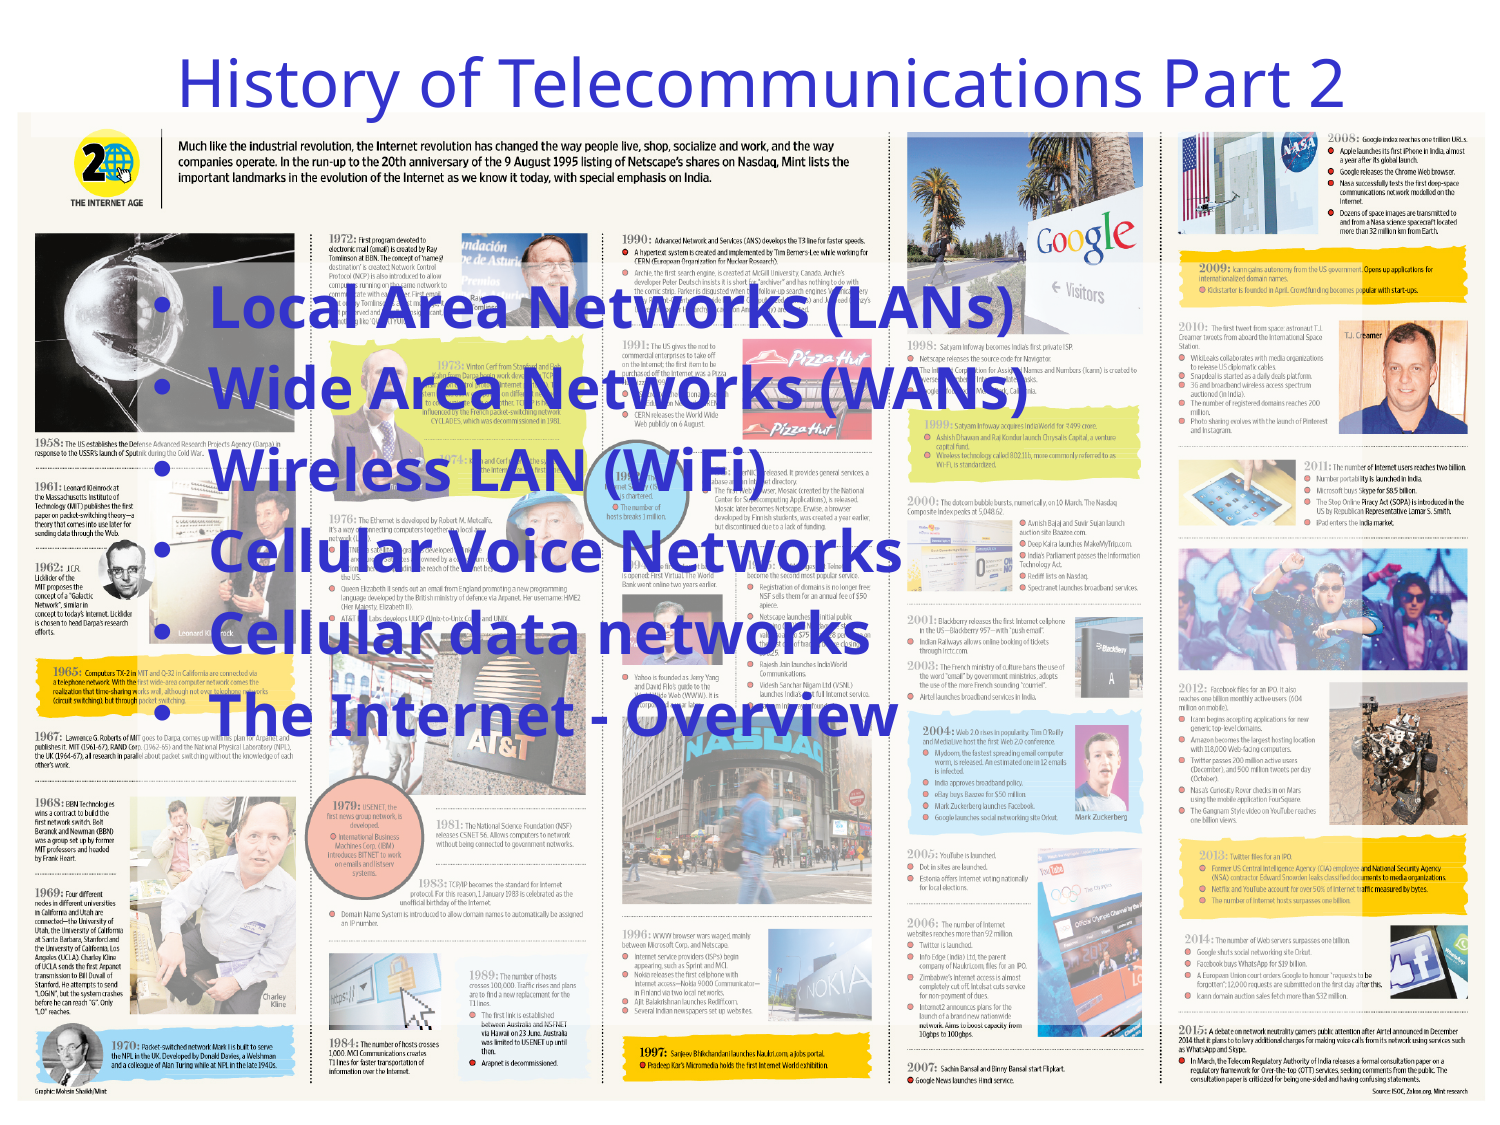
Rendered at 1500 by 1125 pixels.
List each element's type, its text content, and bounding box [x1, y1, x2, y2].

picture [0, 115, 1500, 1125]
list Local Area Networks (LANs) Wide Area Networks (WANs) Wireless LAN (WiFi) Cellular Voice Networks Cellular data networks The Internet - Overview [137, 262, 1363, 1025]
title History of Telecommunications Part 2 [31, 24, 1494, 138]
text_box [0, 0, 1500, 115]
